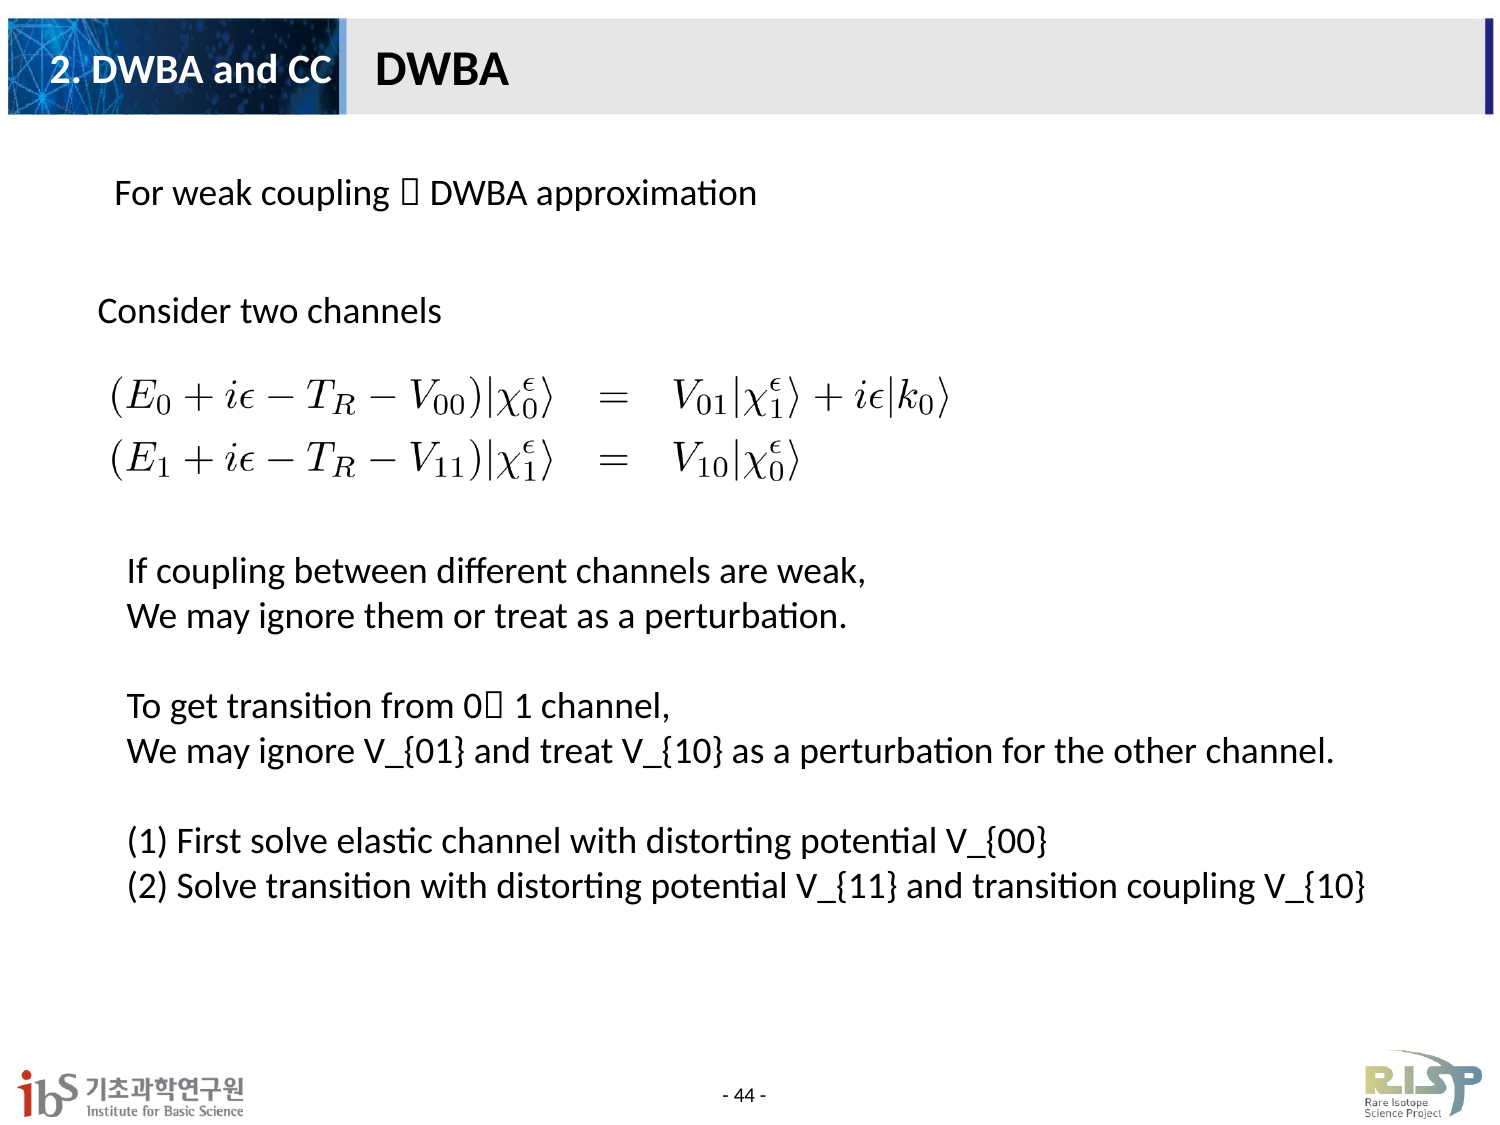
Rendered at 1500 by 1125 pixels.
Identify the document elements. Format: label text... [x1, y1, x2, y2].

text_box Consider two channels [82, 278, 458, 339]
picture [2, 10, 1500, 130]
picture [1364, 1049, 1482, 1119]
text_box If coupling between different channels are weak, We may ignore them or treat as a perturbation. To get transition from 0 1 channel, We may ignore V_{01} and treat V_{10} as a perturbation for the other channel. (1) First solve elastic channel with distorting potential V_{00} (2) Solve transition with distorting potential V_{11} and transition coupling V_{10} [111, 538, 1391, 914]
text_box For weak coupling  DWBA approximation [99, 160, 773, 221]
picture [17, 1070, 243, 1117]
picture [112, 376, 948, 481]
